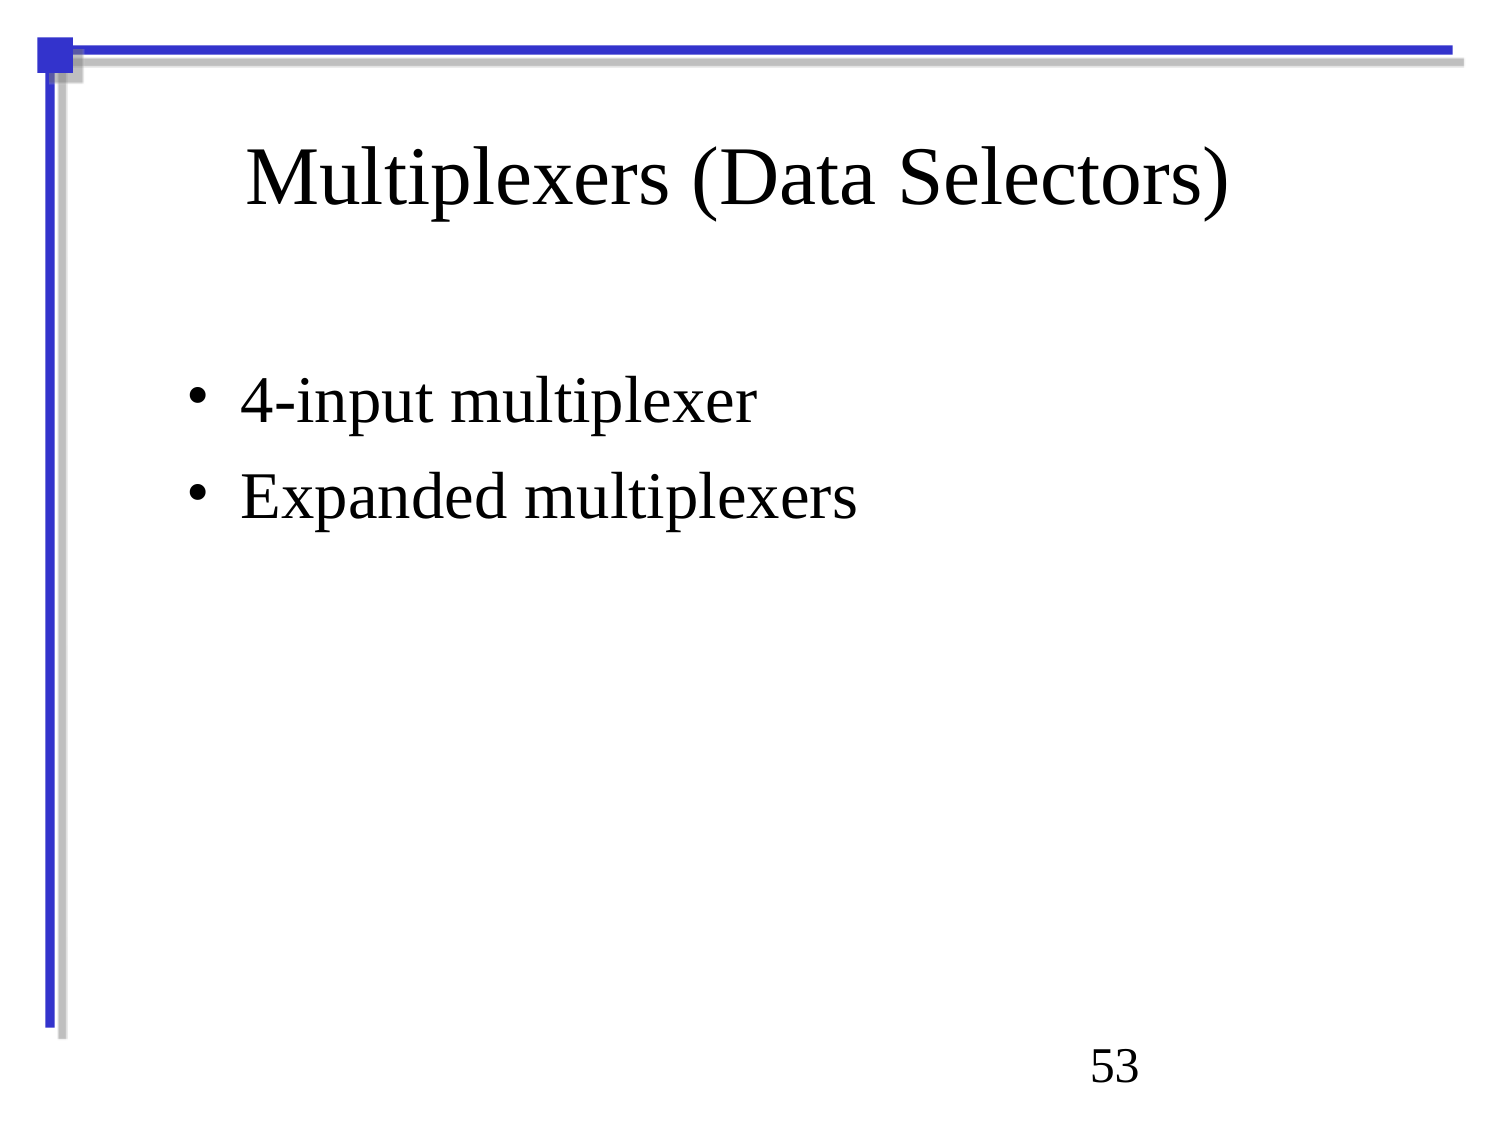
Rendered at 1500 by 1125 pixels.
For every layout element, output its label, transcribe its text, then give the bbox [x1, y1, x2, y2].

slide_number 53 [1074, 1025, 1386, 1098]
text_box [37, 37, 1448, 1023]
